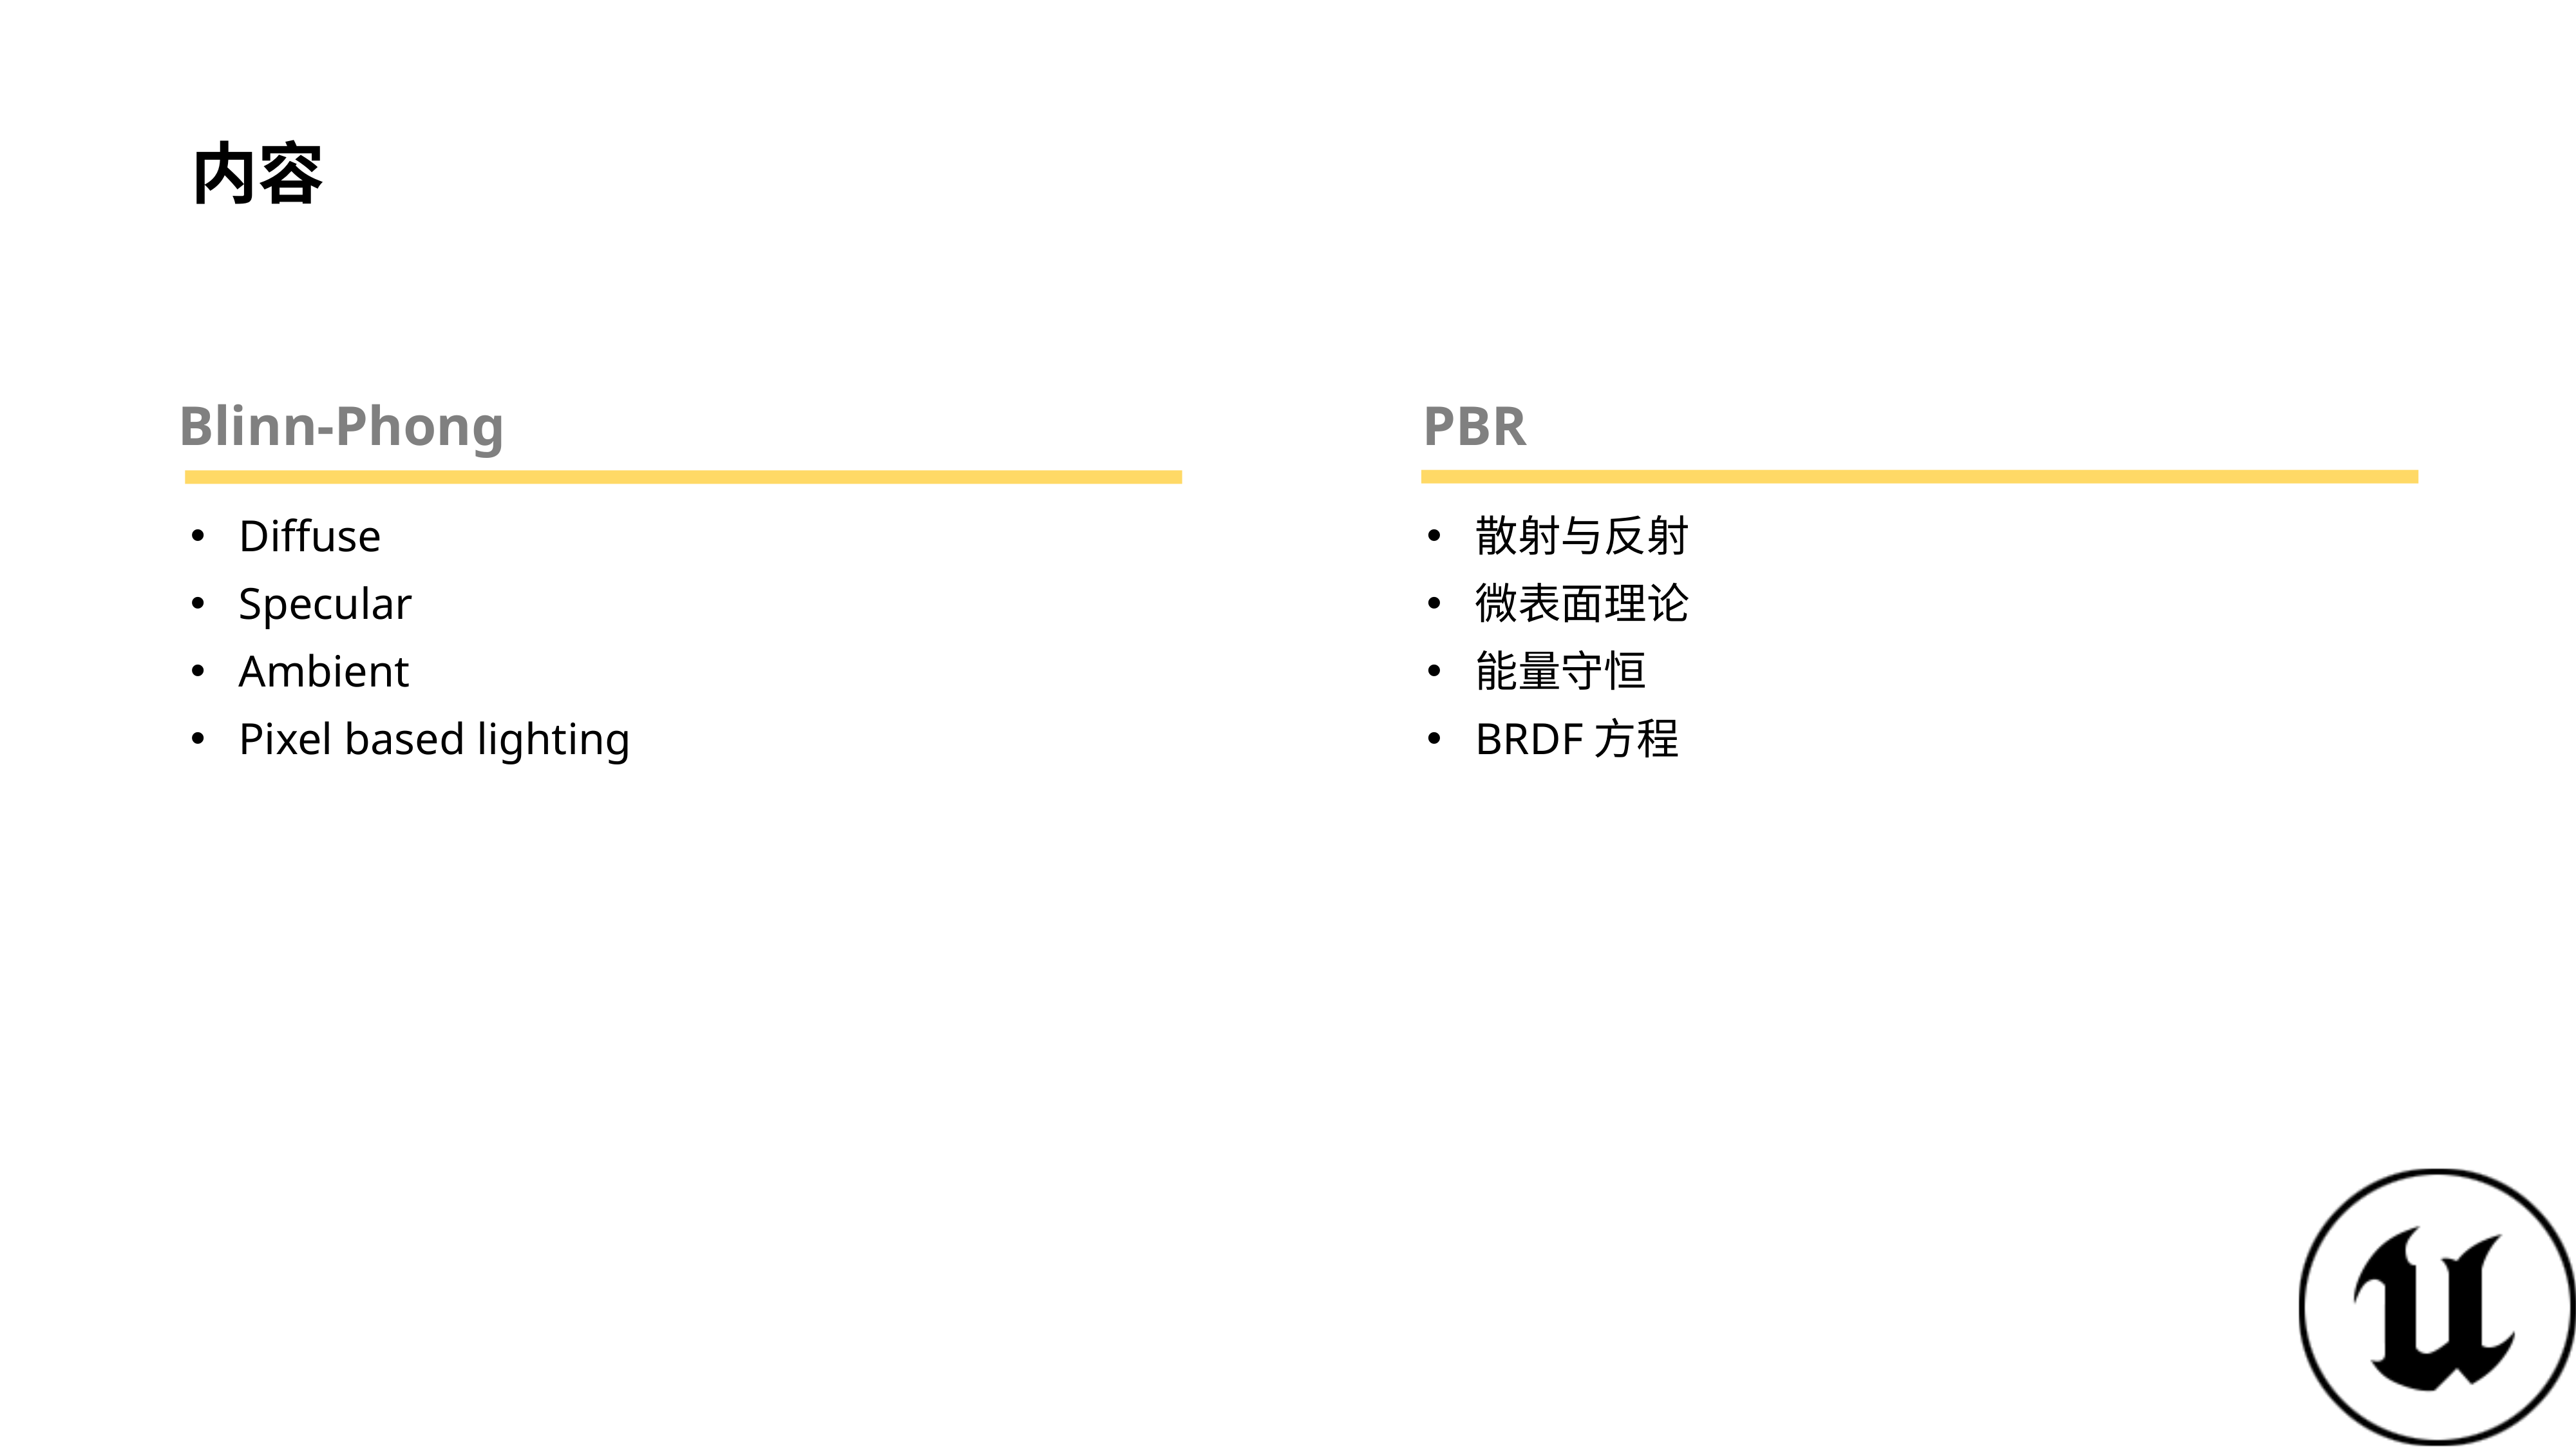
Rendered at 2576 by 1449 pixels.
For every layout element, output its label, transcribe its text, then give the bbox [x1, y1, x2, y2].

text_box 内容 [185, 125, 331, 217]
text_box Diffuse Specular Ambient Pixel based lighting [185, 503, 1084, 904]
text_box [1421, 469, 2419, 484]
text_box Blinn-Phong [173, 386, 512, 462]
text_box PBR [1417, 386, 1533, 462]
text_box [185, 470, 1182, 484]
picture [2298, 1165, 2576, 1449]
text_box 散射与反射 微表面理论 能量守恒 BRDF方程 [1421, 503, 2320, 769]
